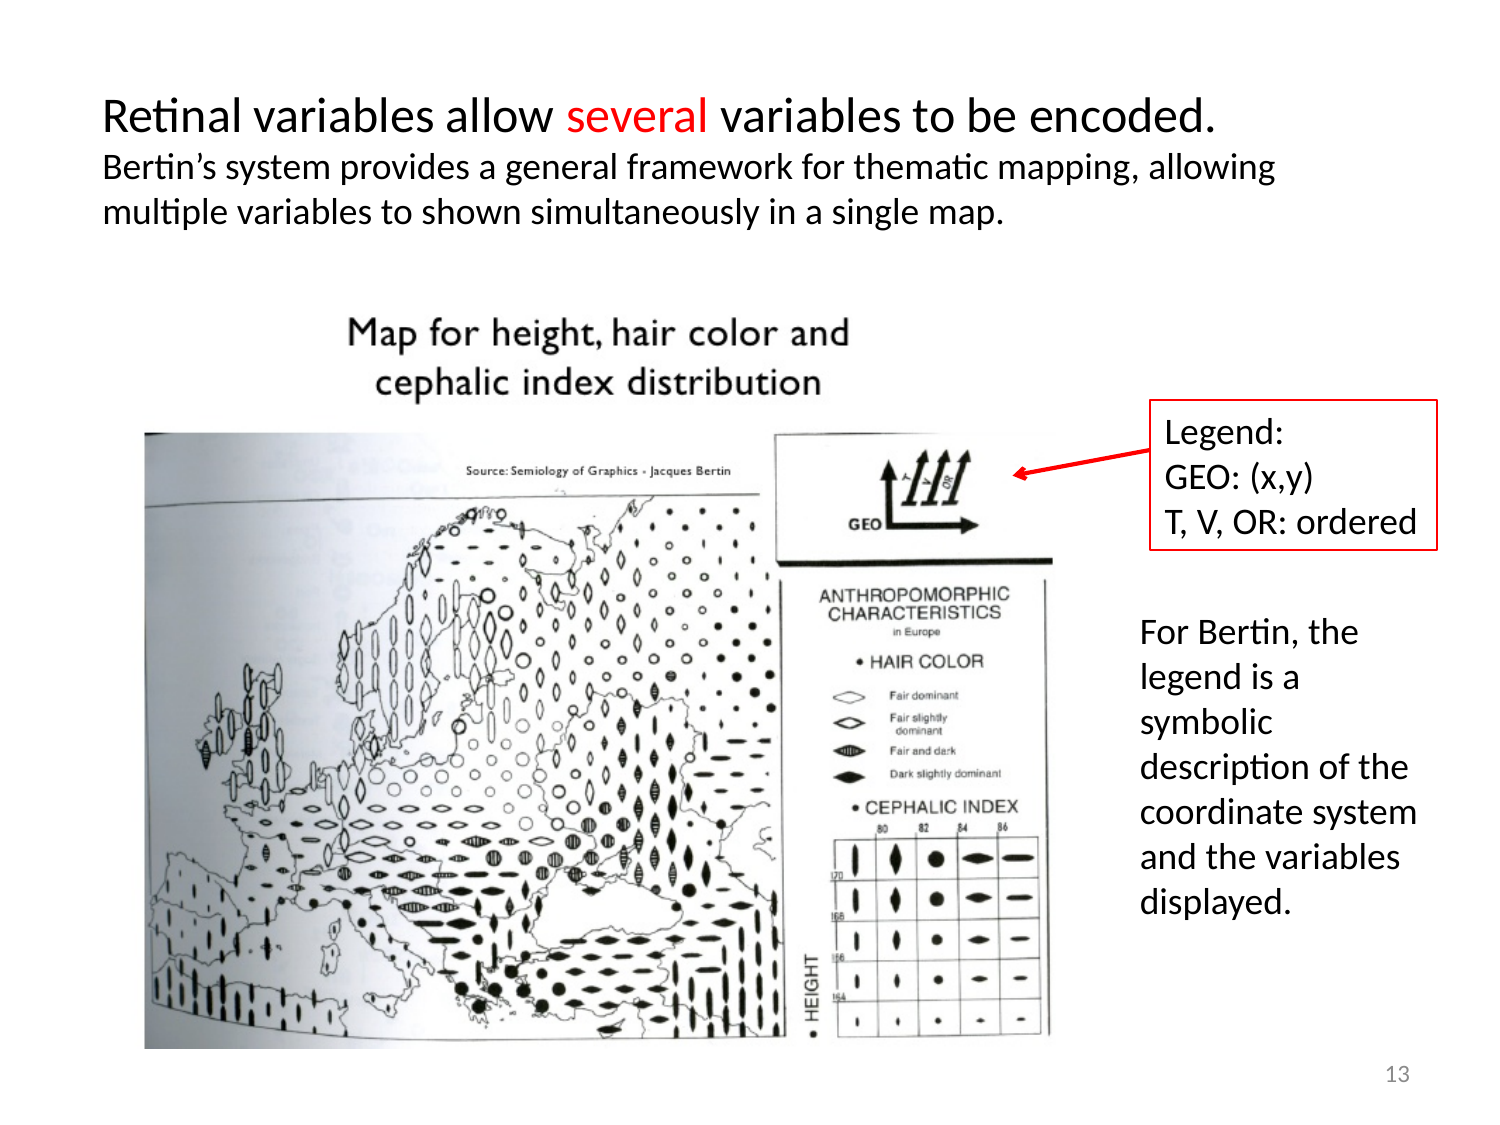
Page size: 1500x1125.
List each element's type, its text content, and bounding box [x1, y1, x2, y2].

slide_number 13 [1074, 1042, 1425, 1103]
text_box Retinal variables allow several variables to be encoded. Bertin’s system provides a general framework for thematic mapping, allowing multiple variables to shown simultaneously in a single map. [87, 74, 1413, 240]
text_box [1012, 449, 1151, 476]
text_box Legend: GEO: (x,y) T, V, OR: ordered [1149, 399, 1438, 550]
text_box For Bertin, the legend is a symbolic description of the coordinate system and the variables displayed. [1125, 599, 1450, 930]
picture [87, 280, 1112, 1050]
